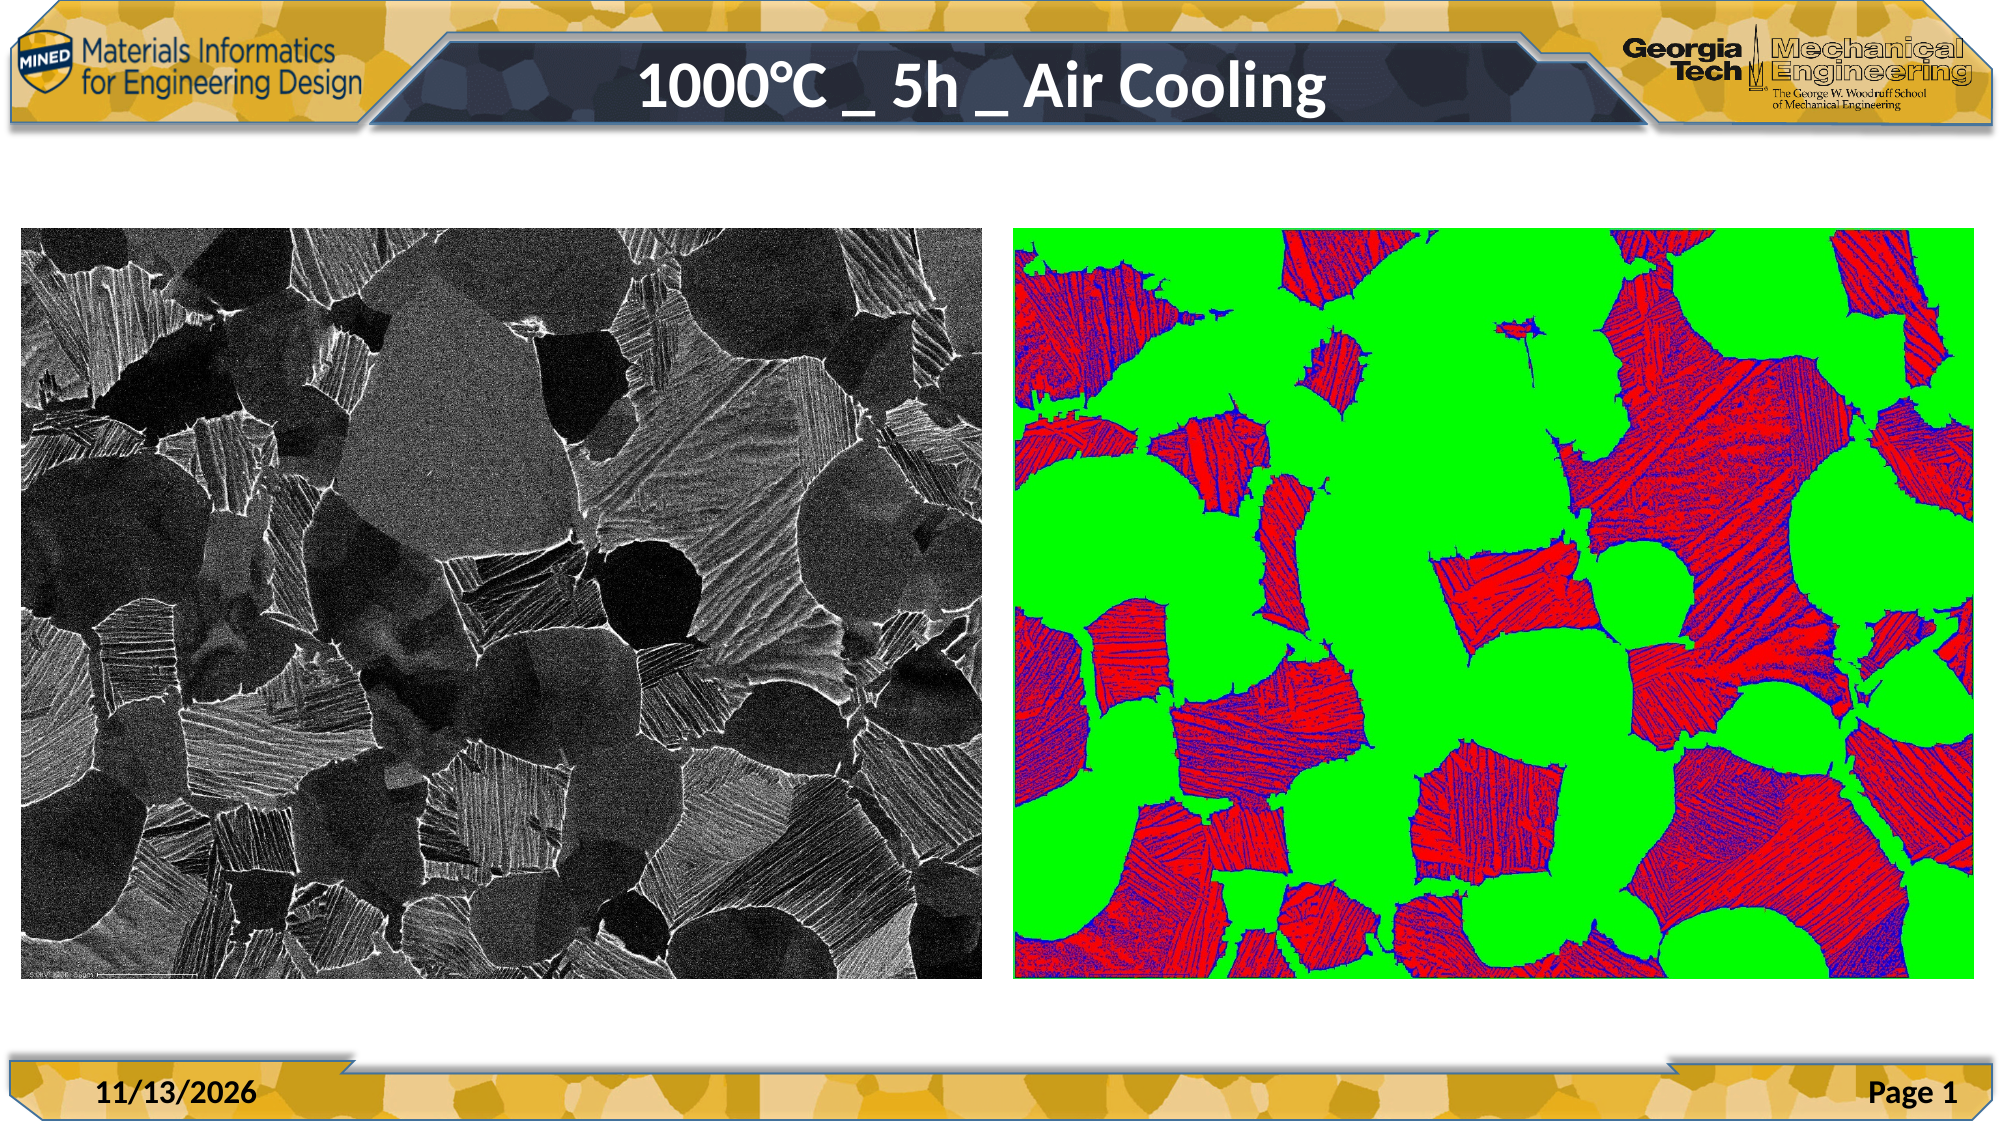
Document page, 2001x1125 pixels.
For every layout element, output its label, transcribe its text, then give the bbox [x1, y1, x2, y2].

footer 1000°C _ 5h _ Air Cooling [439, 50, 1524, 111]
picture [0, 0, 2001, 1125]
slide_number Page 1 [1523, 1060, 1974, 1120]
